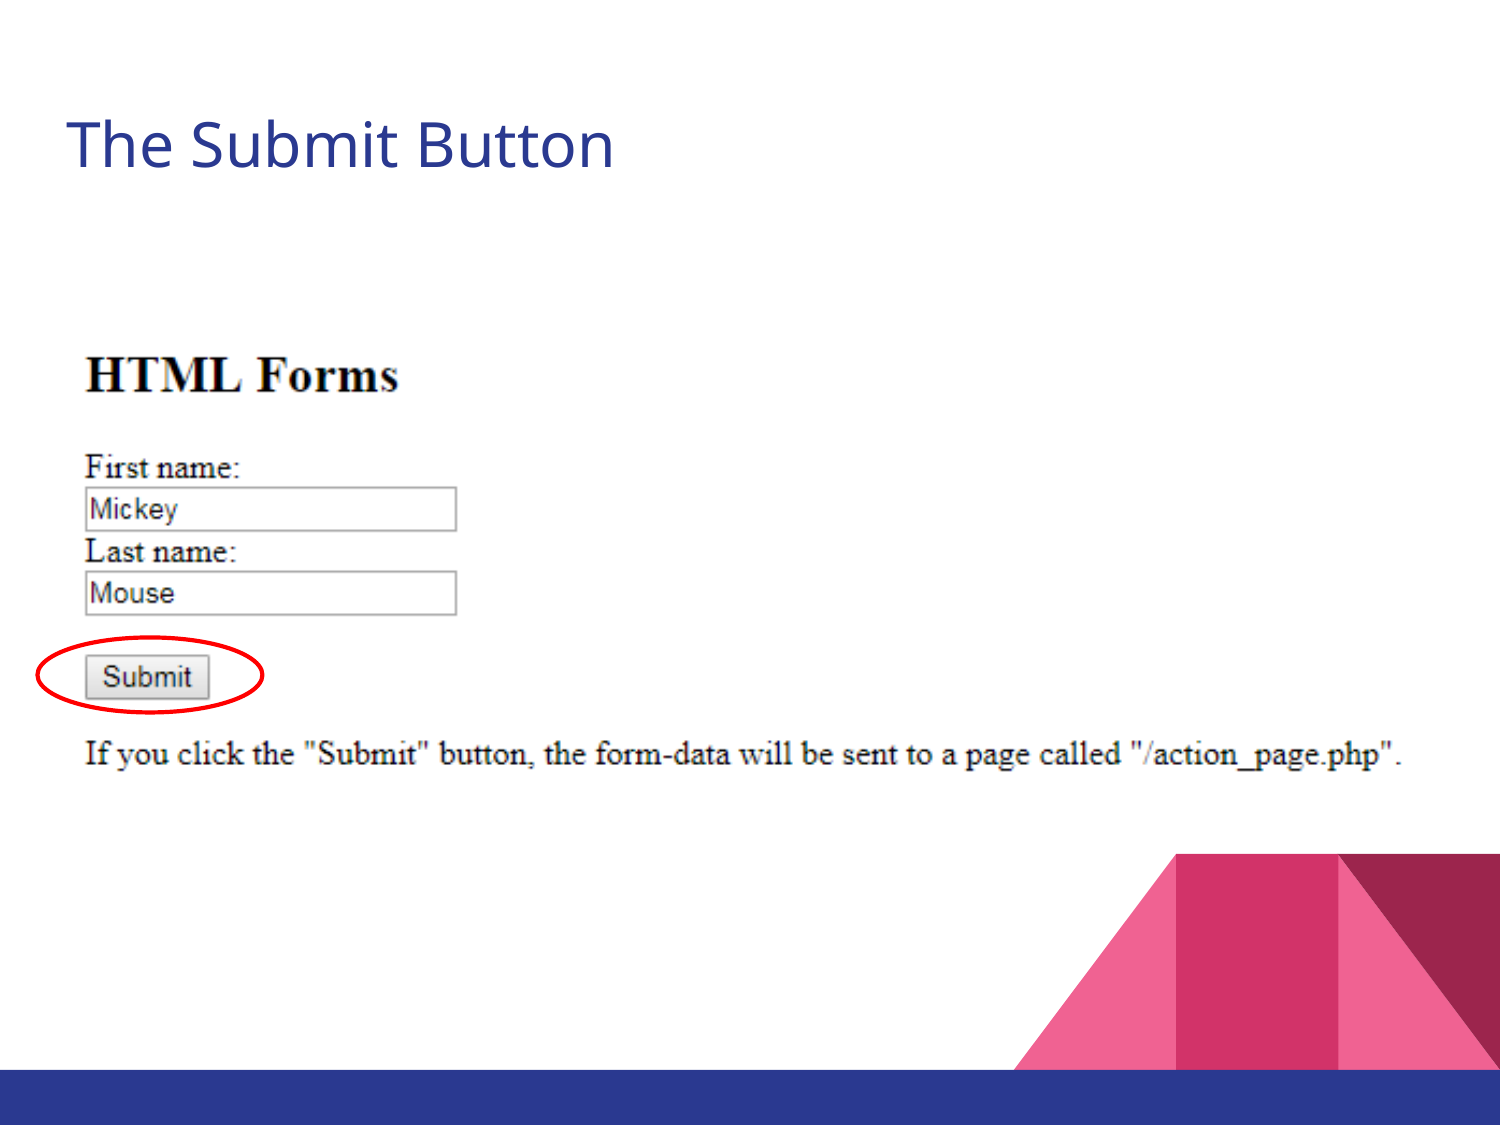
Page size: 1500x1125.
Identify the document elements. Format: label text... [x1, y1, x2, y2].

title The Submit Button [51, 89, 1449, 223]
text_box [37, 648, 70, 702]
picture [75, 332, 1425, 793]
